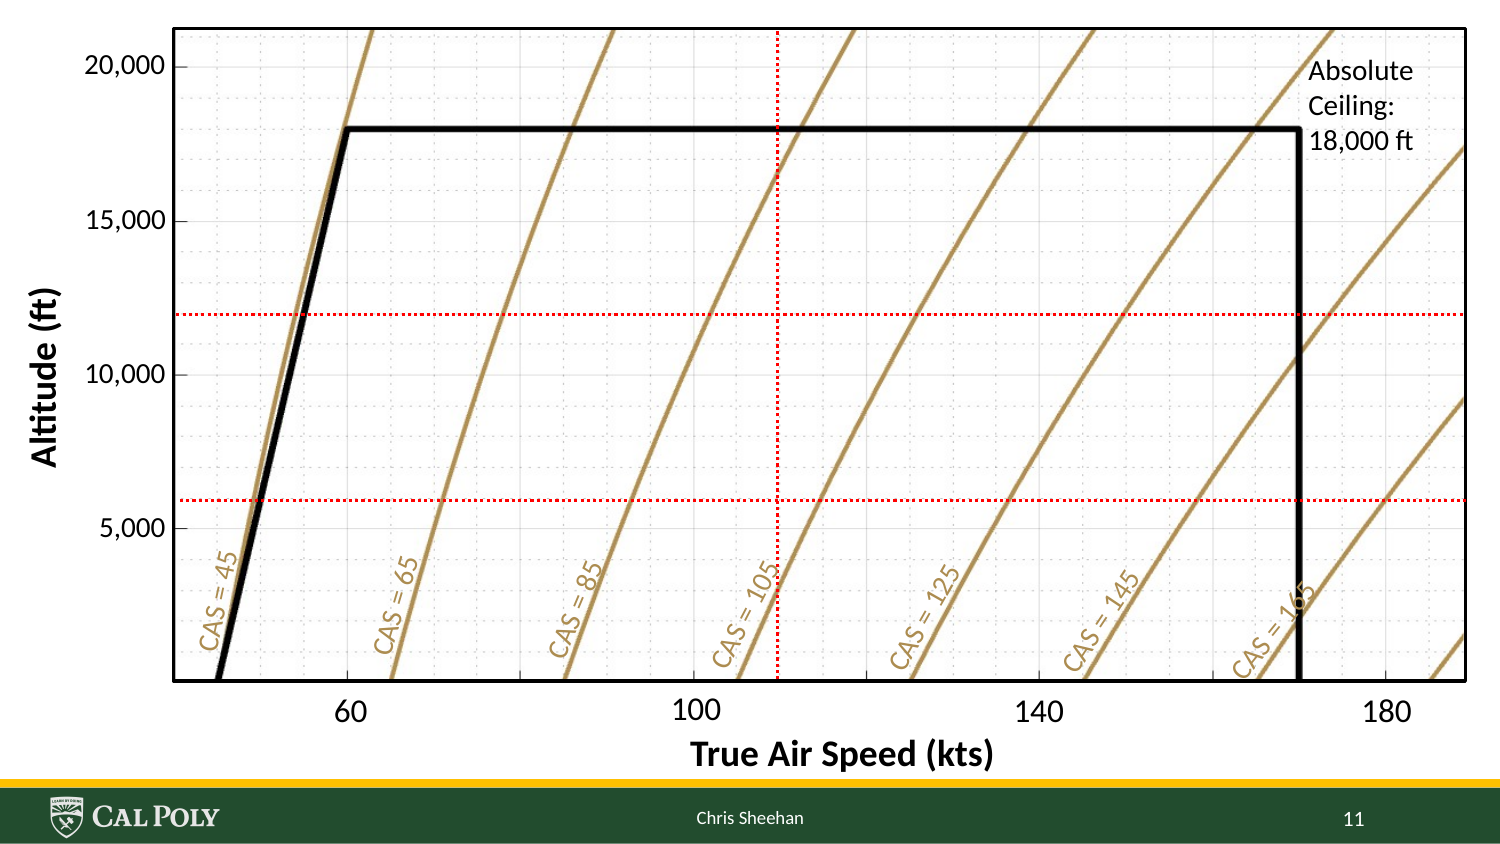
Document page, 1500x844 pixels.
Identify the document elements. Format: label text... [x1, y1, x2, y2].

footer Chris Sheehan [453, 803, 1047, 840]
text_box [0, 29, 1480, 795]
slide_number 11 [1218, 803, 1380, 840]
